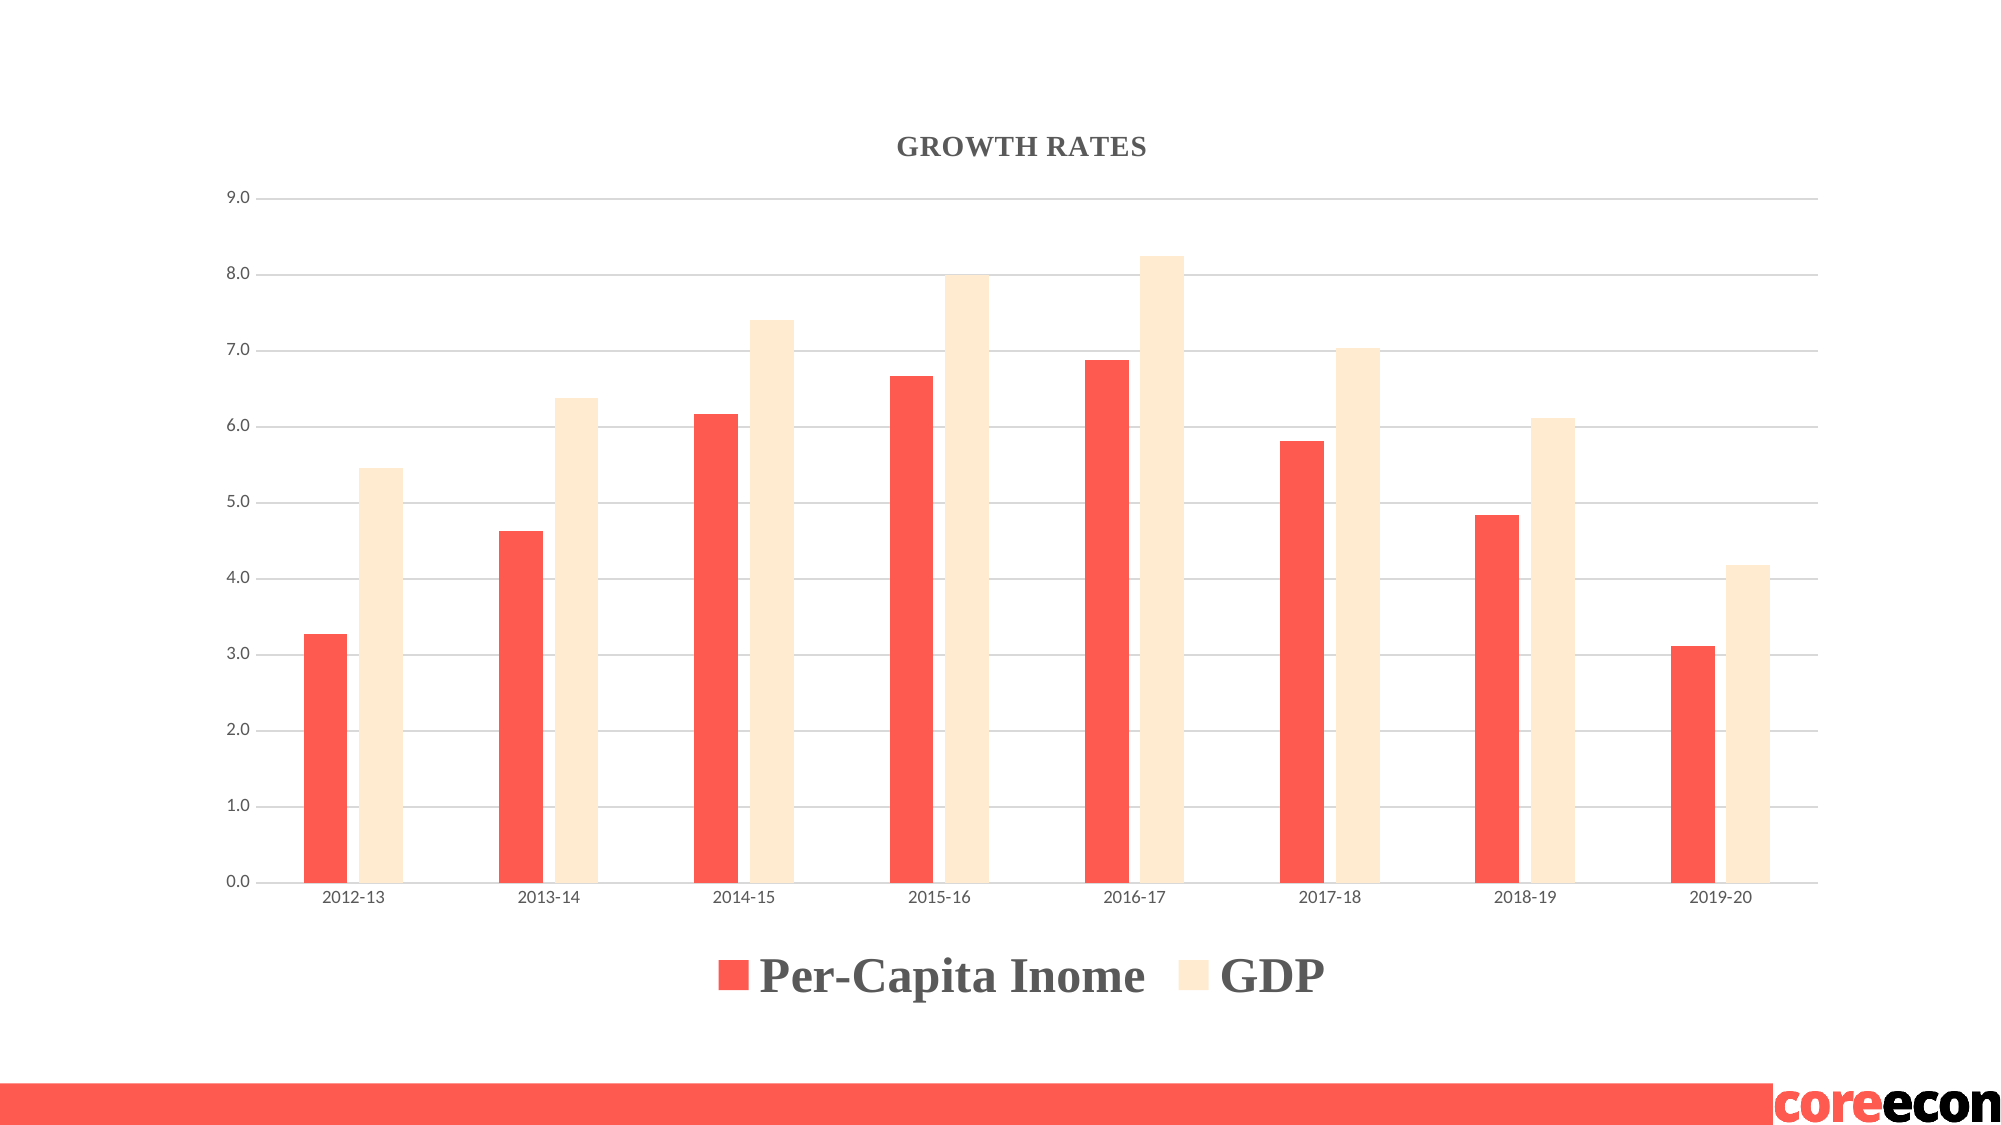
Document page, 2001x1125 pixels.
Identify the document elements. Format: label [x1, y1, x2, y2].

chart [193, 94, 1852, 1014]
picture [1773, 1080, 2001, 1125]
